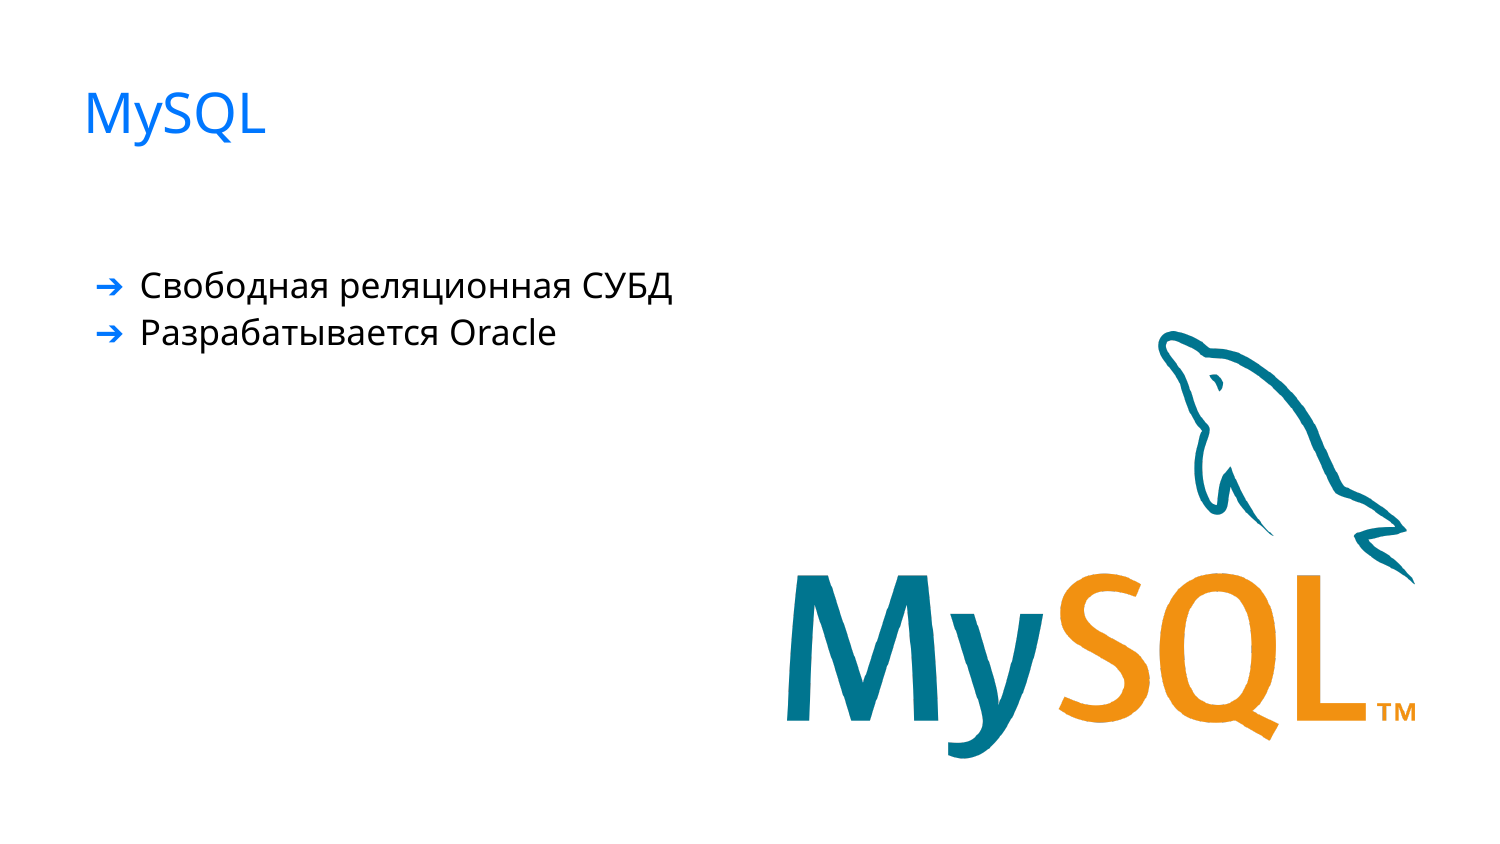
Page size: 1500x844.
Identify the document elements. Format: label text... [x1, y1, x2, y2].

picture [786, 330, 1415, 759]
text_box Свободная реляционная СУБД Разрабатывается Oracle [83, 211, 1063, 759]
title MySQL [82, 84, 999, 165]
